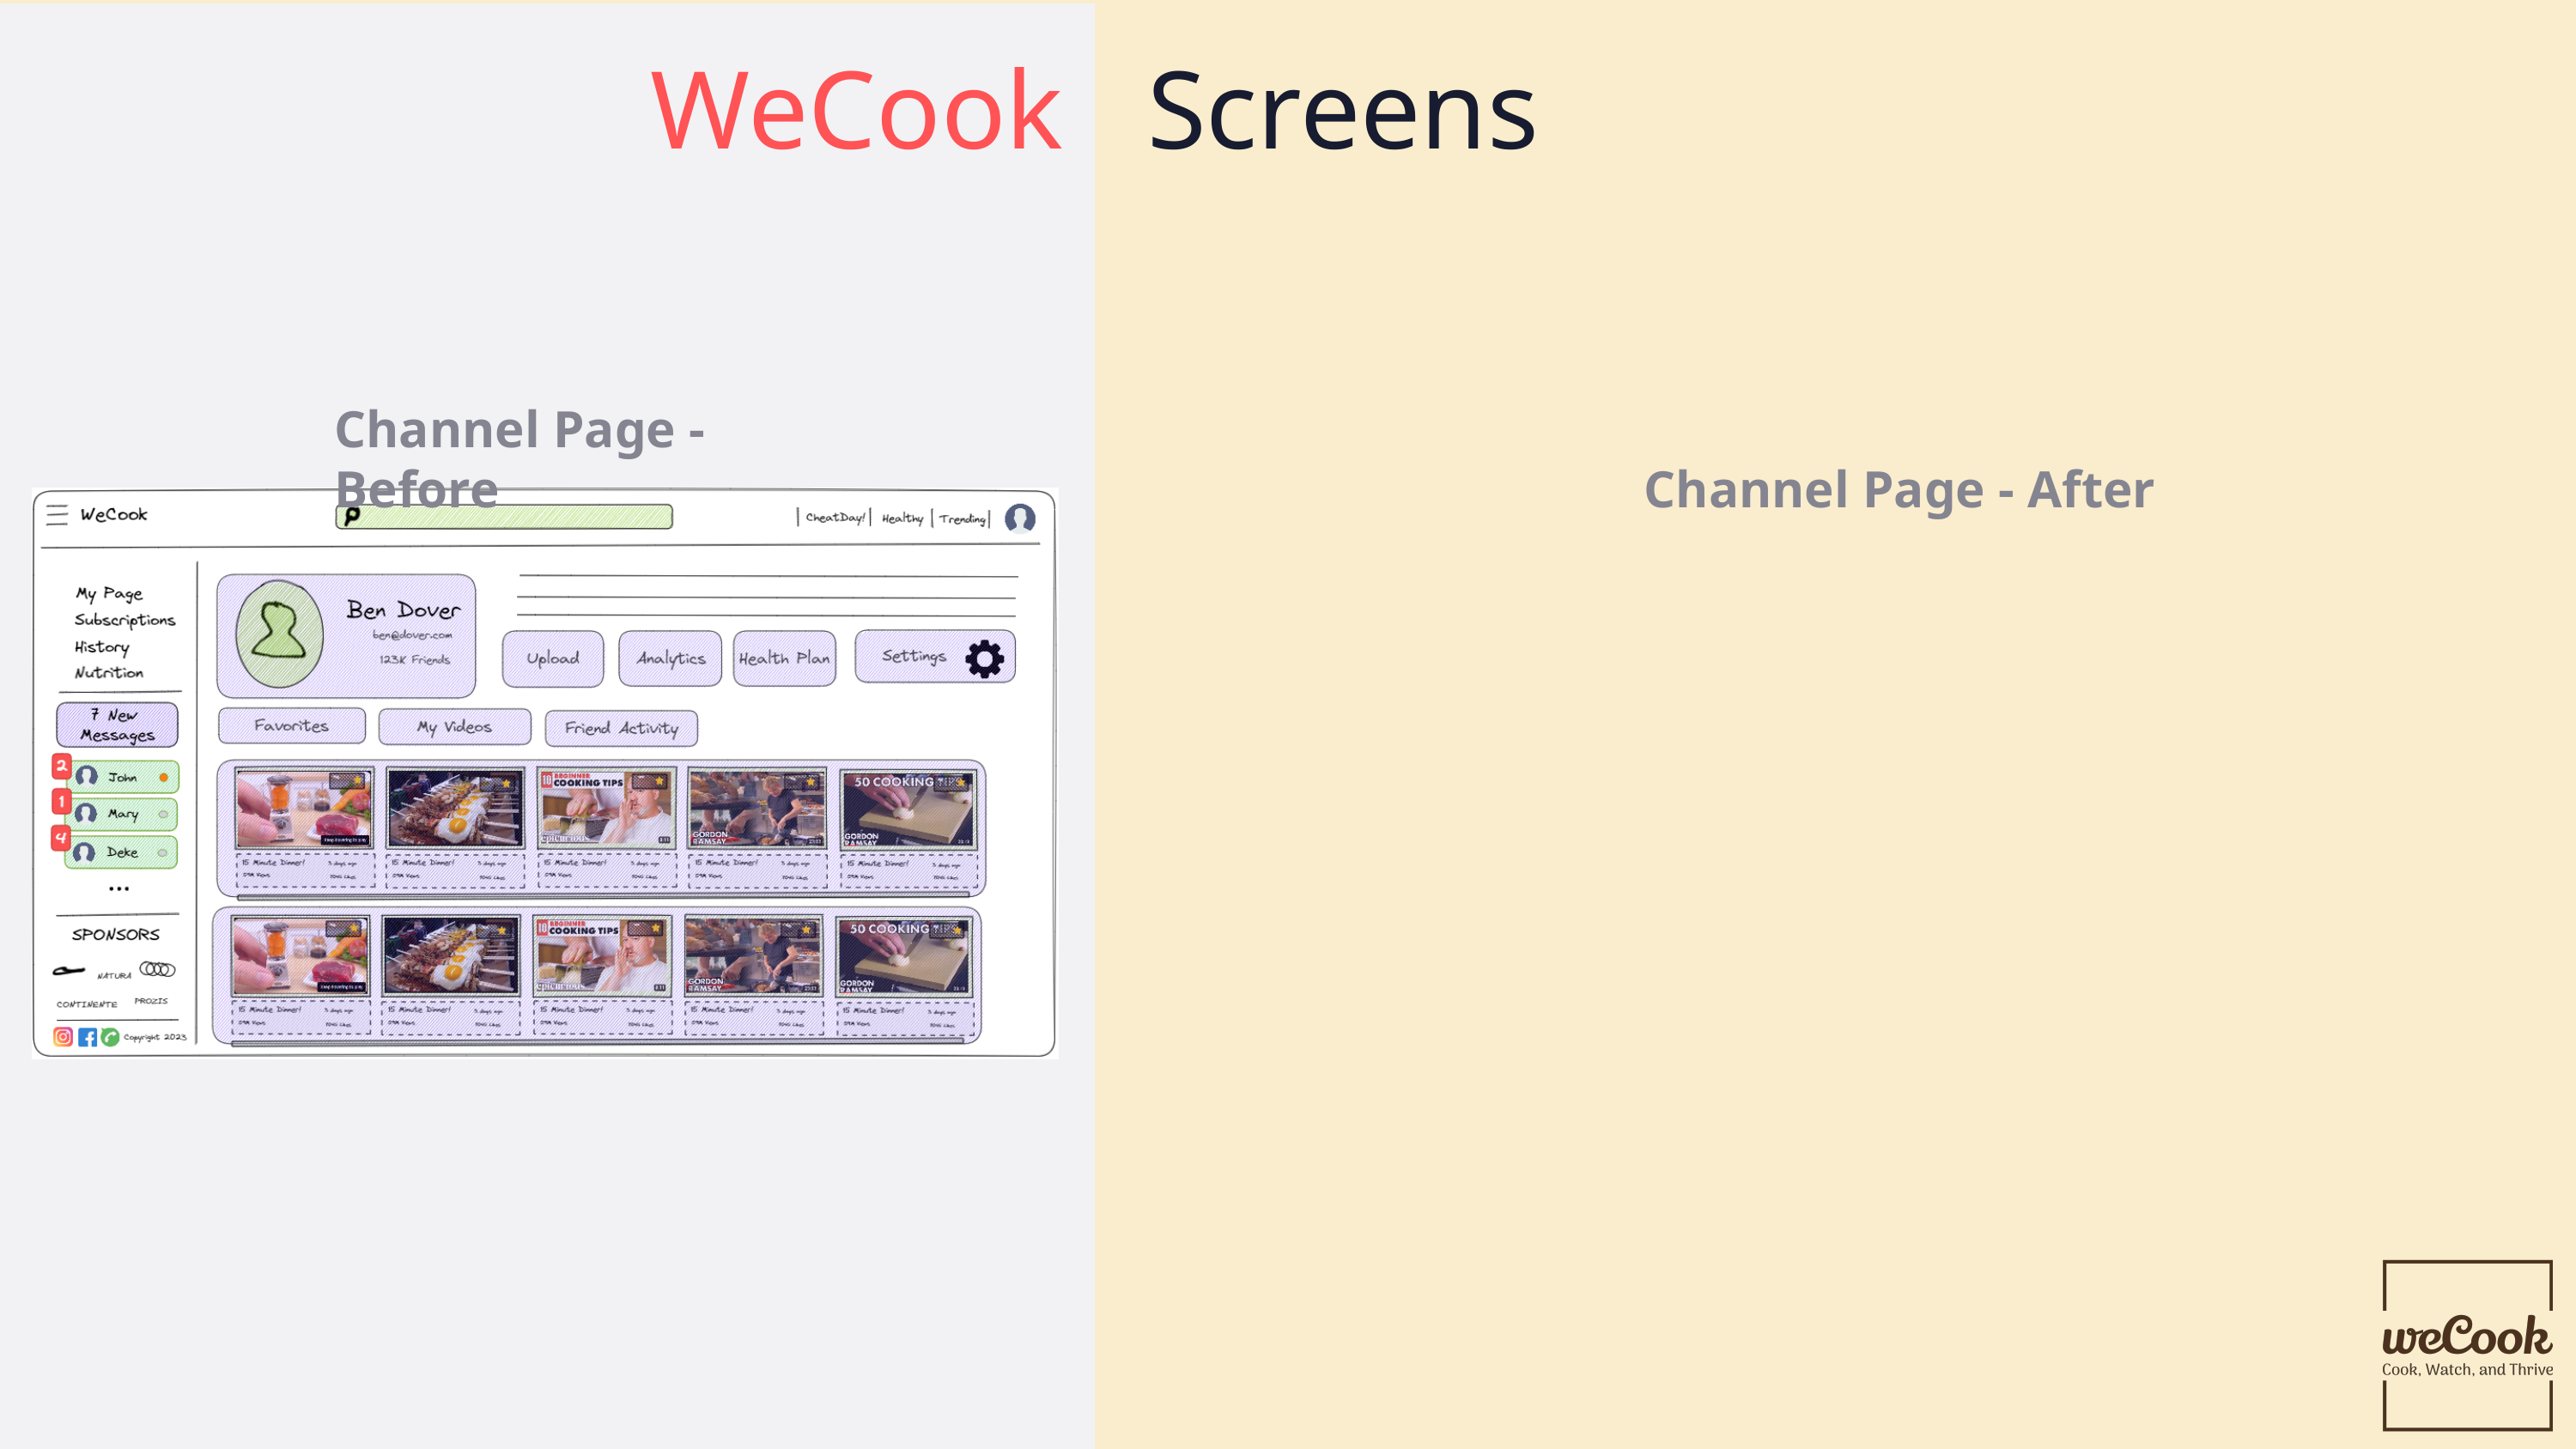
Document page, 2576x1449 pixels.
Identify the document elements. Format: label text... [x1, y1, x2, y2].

text_box Channel Page - After [1631, 451, 2179, 524]
text_box [0, 3, 1096, 1449]
text_box Channel Page - Before [322, 446, 870, 488]
text_box WeCook Screens [246, 50, 1944, 446]
picture [32, 488, 1059, 1059]
picture [2382, 1259, 2553, 1432]
